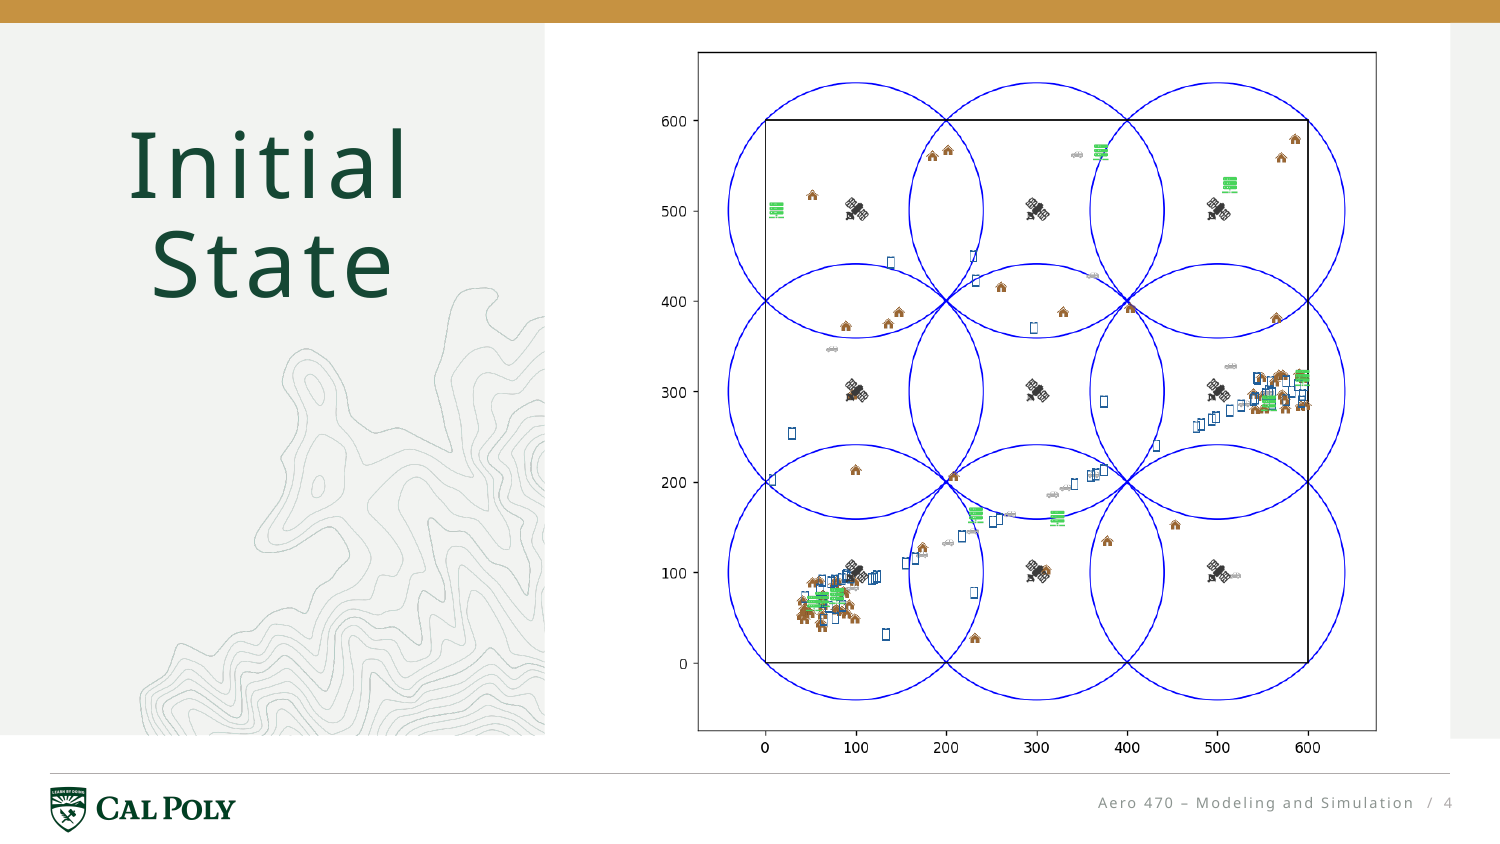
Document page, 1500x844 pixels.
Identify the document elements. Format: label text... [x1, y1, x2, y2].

footer Aero 470 – Modeling and Simulation [921, 781, 1400, 827]
picture [654, 33, 1394, 771]
slide_number / 4 [1400, 781, 1467, 827]
title Initial State [68, 111, 477, 353]
